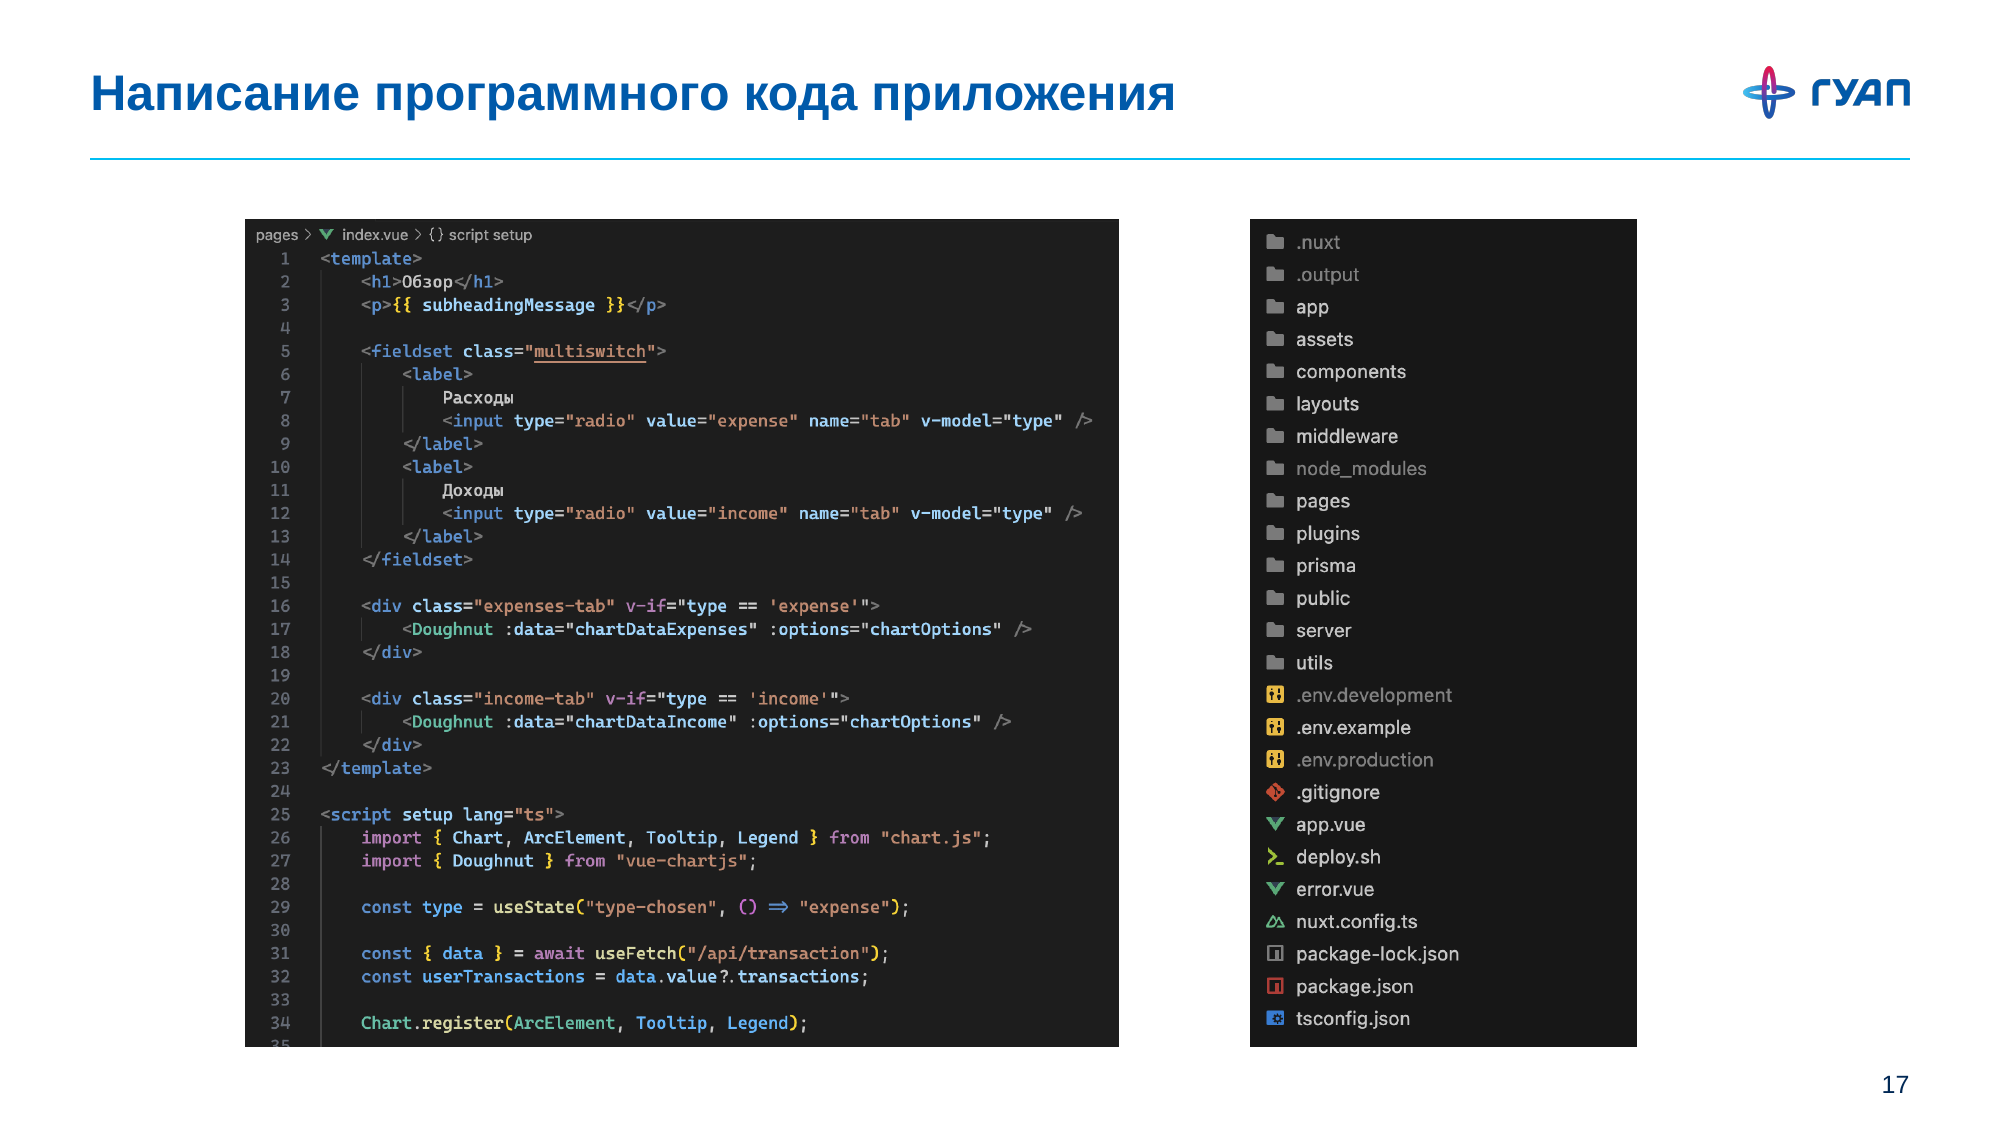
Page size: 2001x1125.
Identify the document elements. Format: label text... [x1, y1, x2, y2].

title Написание программного кода приложения [90, 66, 1667, 122]
picture [1250, 219, 1637, 1047]
picture [244, 219, 1119, 1047]
picture [1743, 66, 1910, 119]
